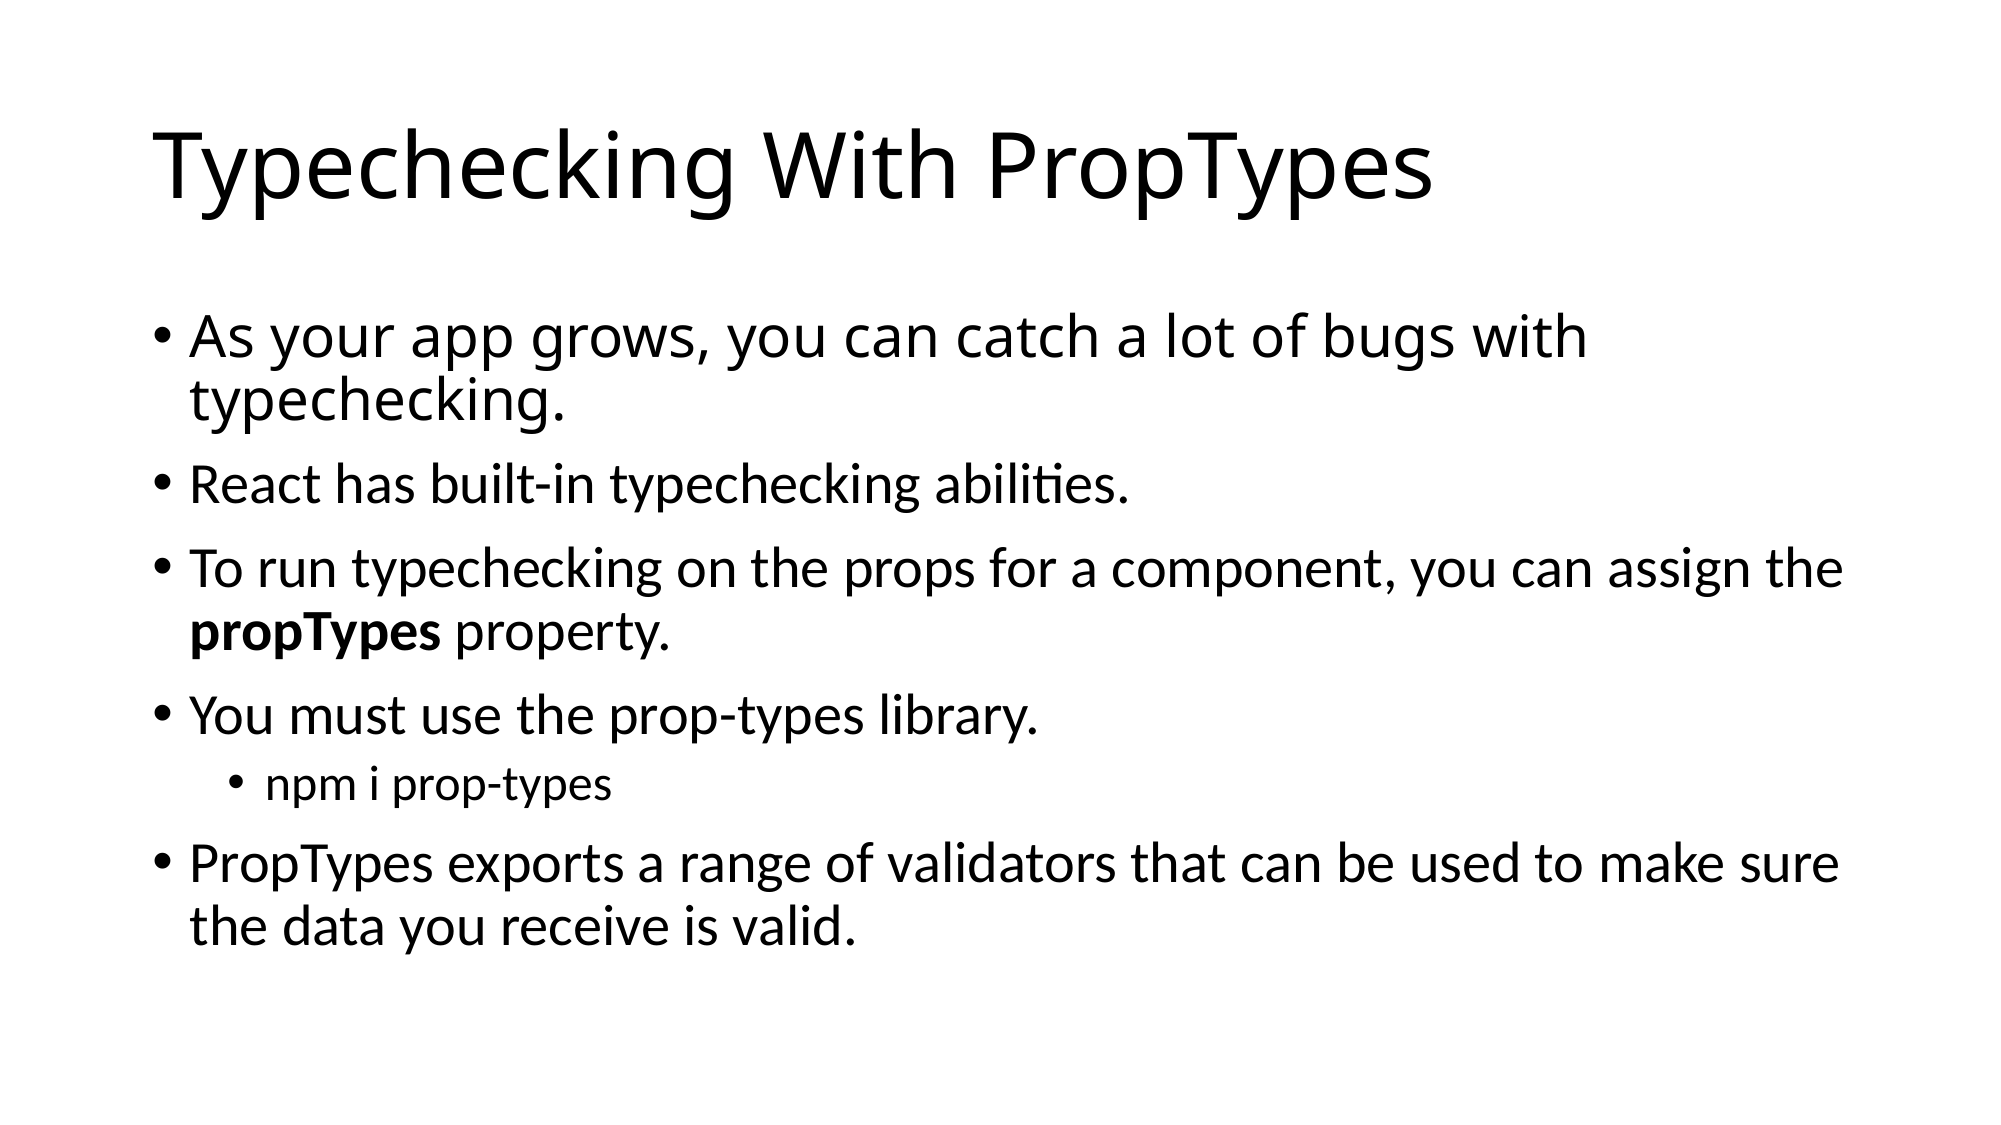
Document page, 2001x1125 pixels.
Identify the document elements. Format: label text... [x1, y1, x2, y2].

list As your app grows, you can catch a lot of bugs with typechecking. React has built-in typechecking abilities. To run typechecking on the props for a component, you can assign the propTypes property. You must use the prop-types library. npm i prop-types PropTypes exports a range of validators that can be used to make sure the data you receive is valid. [137, 299, 1863, 1014]
title Typechecking With PropTypes [137, 59, 1863, 278]
